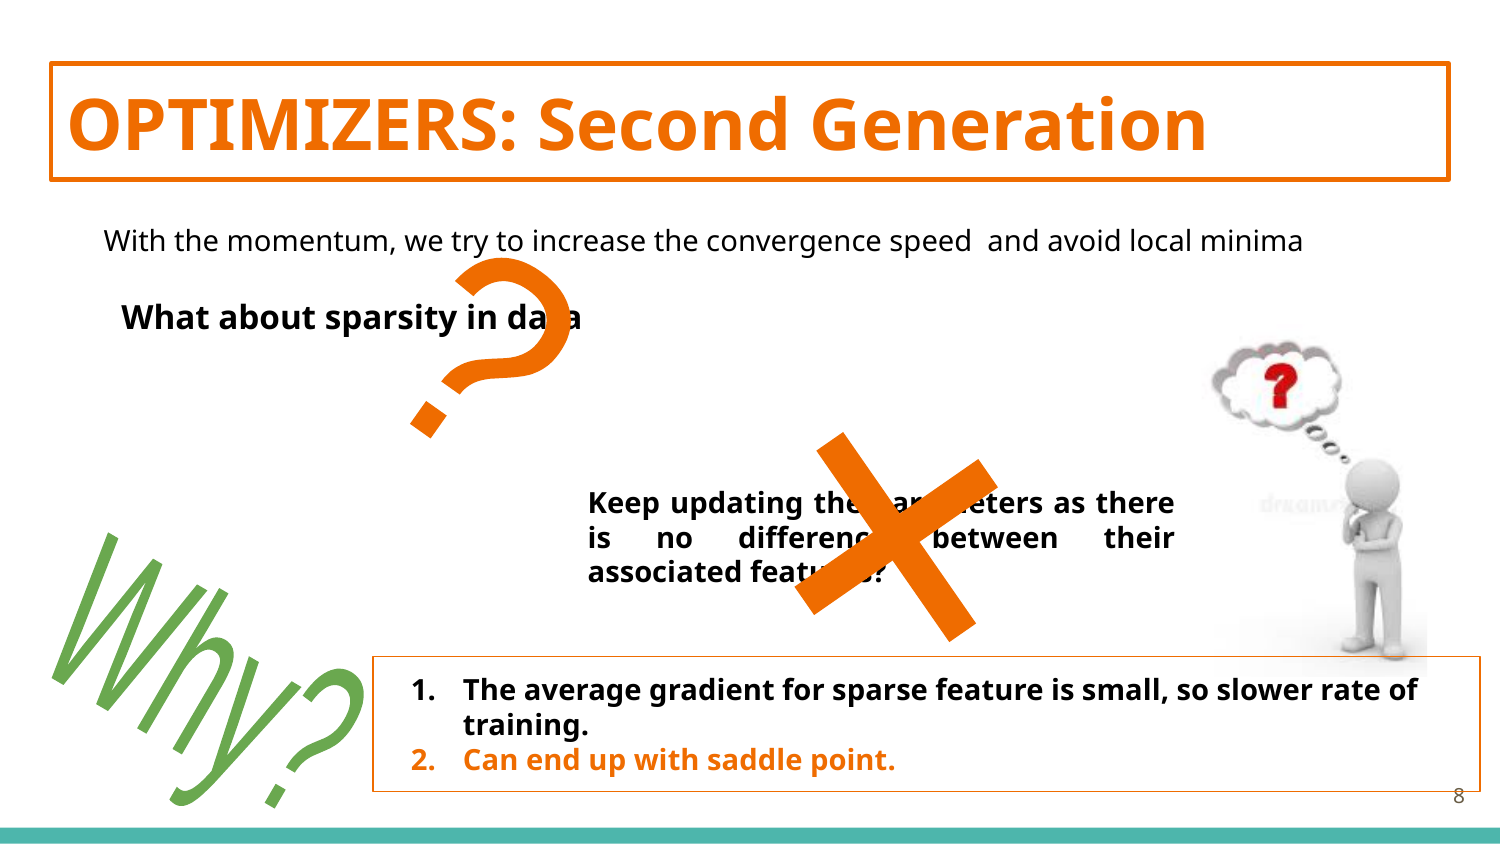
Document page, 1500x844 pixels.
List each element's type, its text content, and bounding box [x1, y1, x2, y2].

slide_number ‹#› [1389, 792, 1480, 830]
picture [1200, 324, 1428, 677]
text_box What about sparsity in data [106, 281, 664, 351]
text_box With the momentum, we try to increase the convergence speed and avoid local minima [88, 206, 1340, 272]
text_box The average gradient for sparse feature is small, so slower rate of training. Can end up with saddle point. [372, 656, 1480, 792]
text_box Keep updating the parameters as there is no difference between their associated features? [572, 468, 1191, 604]
title OPTIMIZERS: Second Generation [51, 63, 1449, 180]
